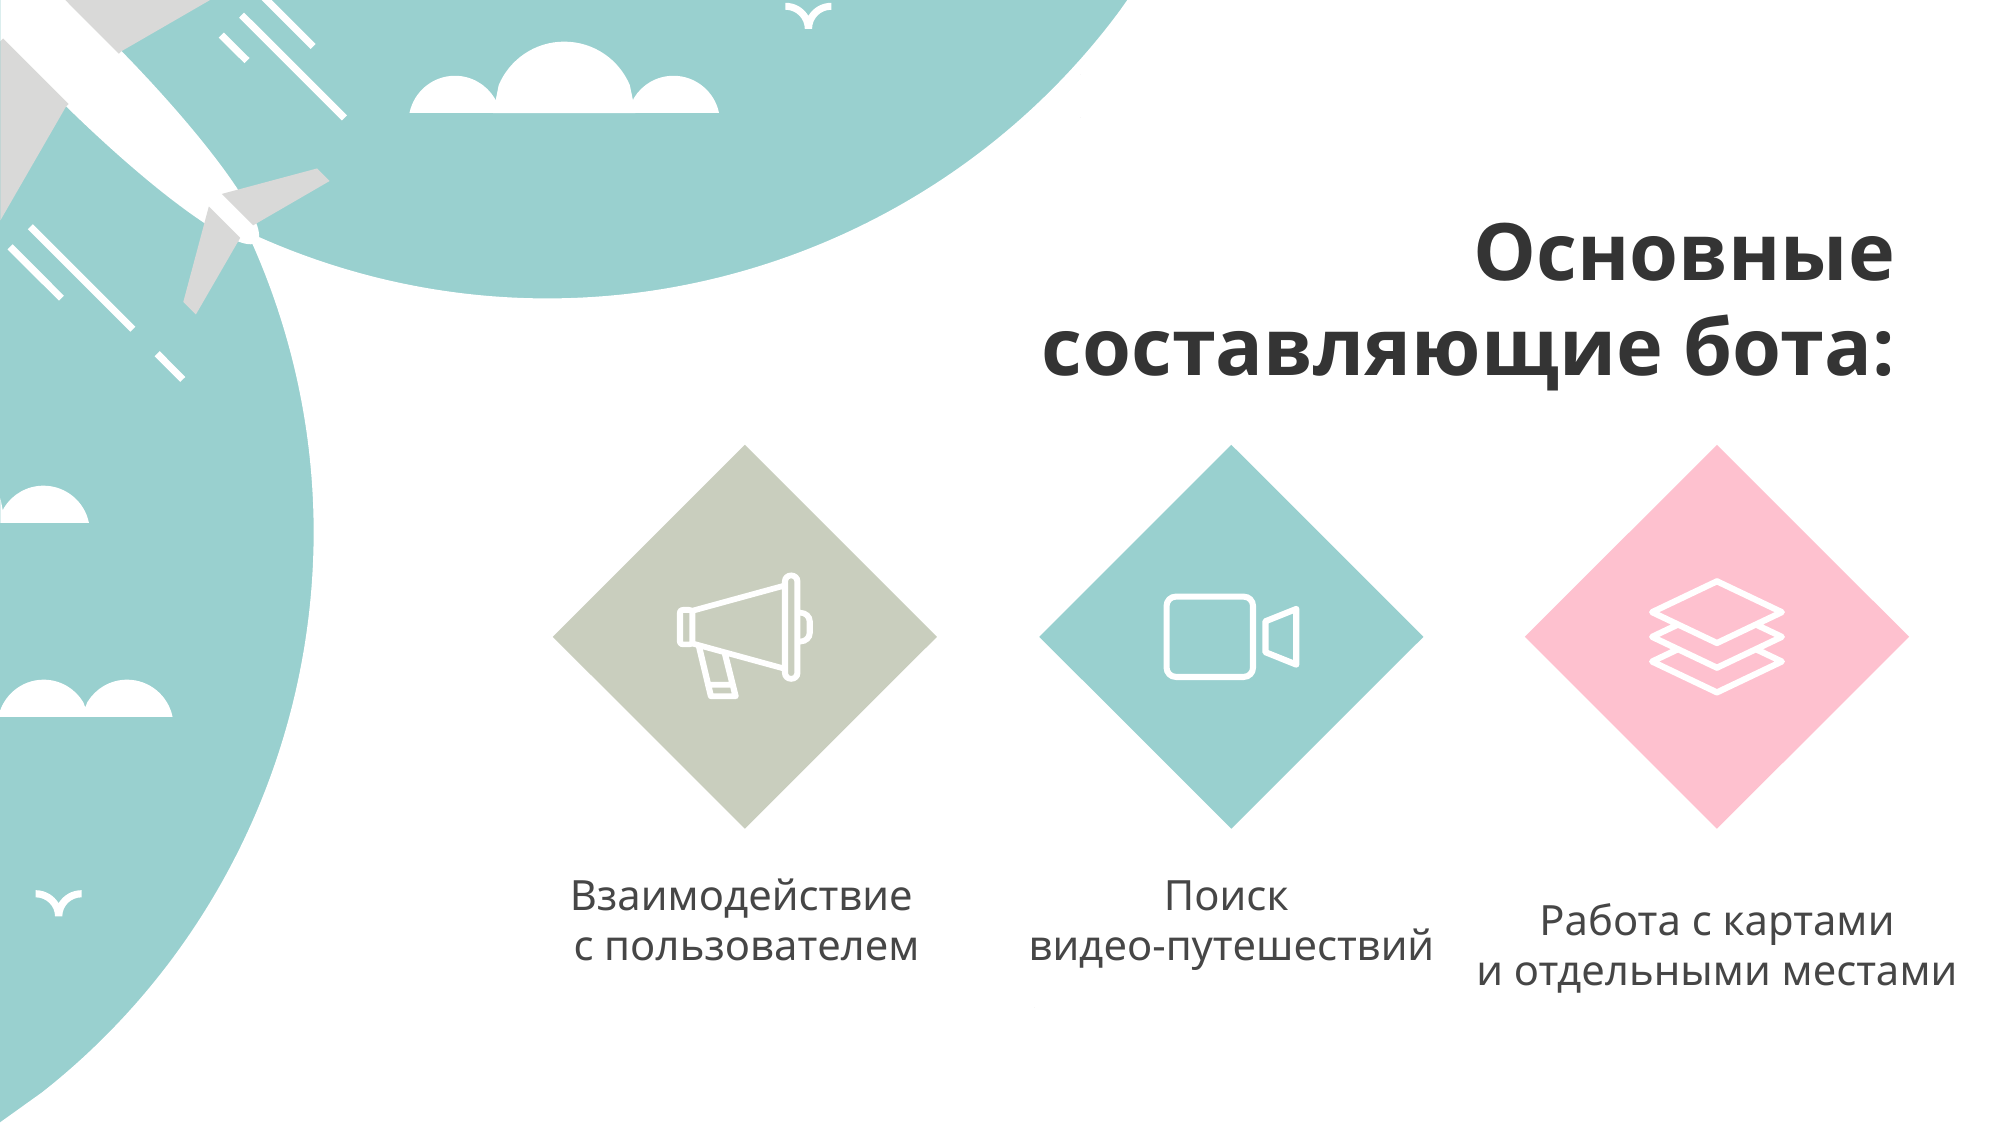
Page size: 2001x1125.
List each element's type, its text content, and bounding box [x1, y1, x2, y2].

text_box [676, 572, 813, 700]
text_box [1649, 578, 1785, 696]
text_box [1262, 605, 1300, 668]
text_box [551, 443, 939, 831]
text_box Поиск видео-путешествий [1092, 861, 1450, 977]
text_box [1037, 443, 1425, 831]
text_box [1163, 593, 1257, 681]
text_box Работа с картами и отдельными местами [1461, 886, 1973, 1002]
text_box Основные составляющие бота: [846, 193, 1910, 399]
text_box Взаимодействие с пользователем [401, 861, 1092, 977]
text_box [1523, 443, 1911, 831]
